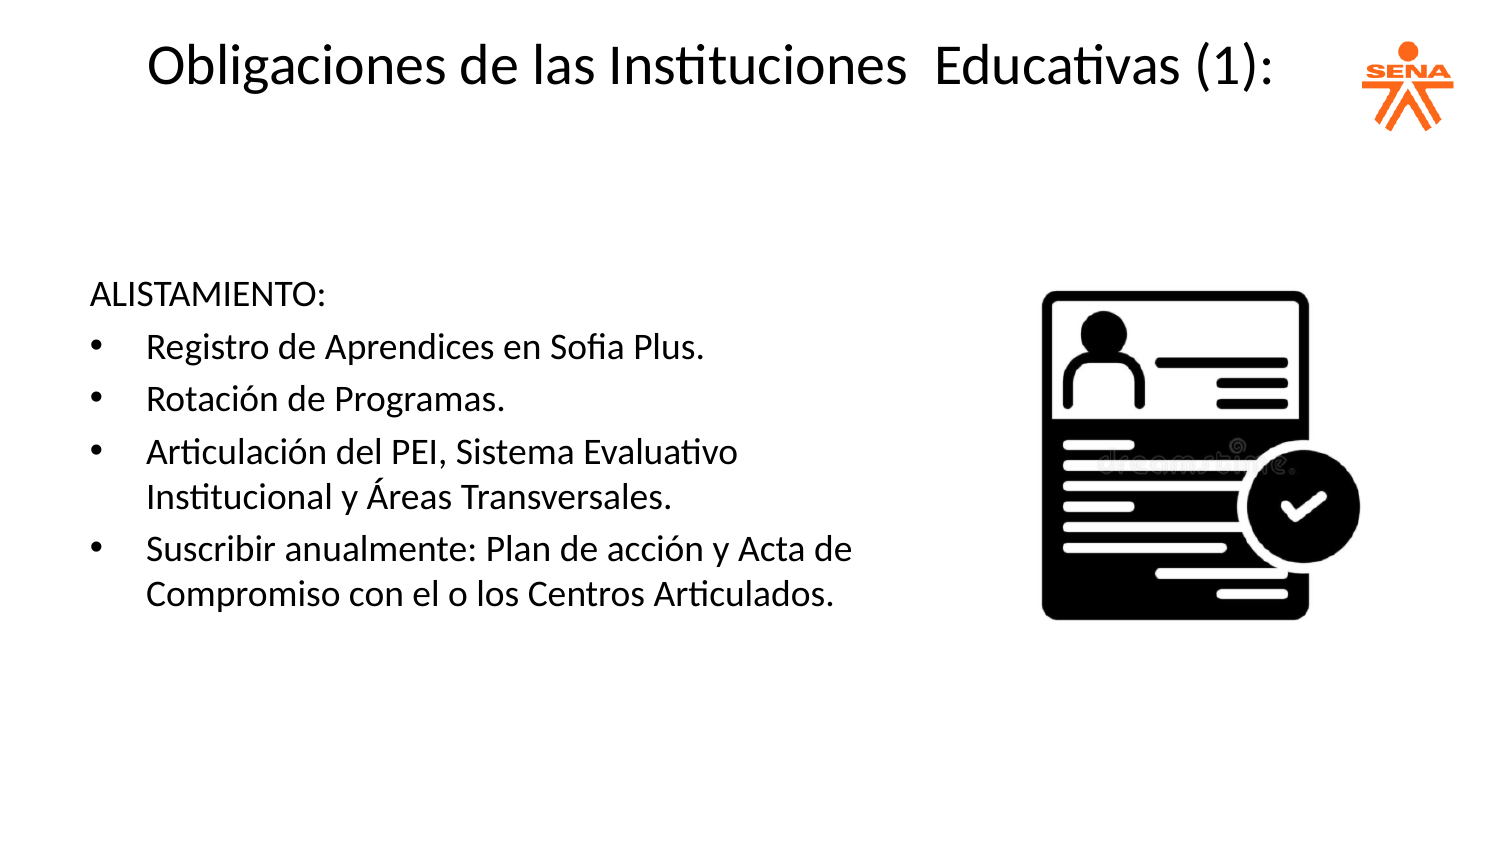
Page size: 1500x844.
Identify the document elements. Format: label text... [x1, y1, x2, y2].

picture [1033, 268, 1370, 627]
text_box ALISTAMIENTO: Registro de Aprendices en Sofia Plus. Rotación de Programas. Articulación del PEI, Sistema Evaluativo Institucional y Áreas Transversales. Suscribir anualmente: Plan de acción y Acta de Compromiso con el o los Centros Articulados. [75, 261, 893, 627]
text_box Obligaciones de las Instituciones Educativas (1): [75, 33, 1348, 134]
picture [1330, 0, 1500, 156]
